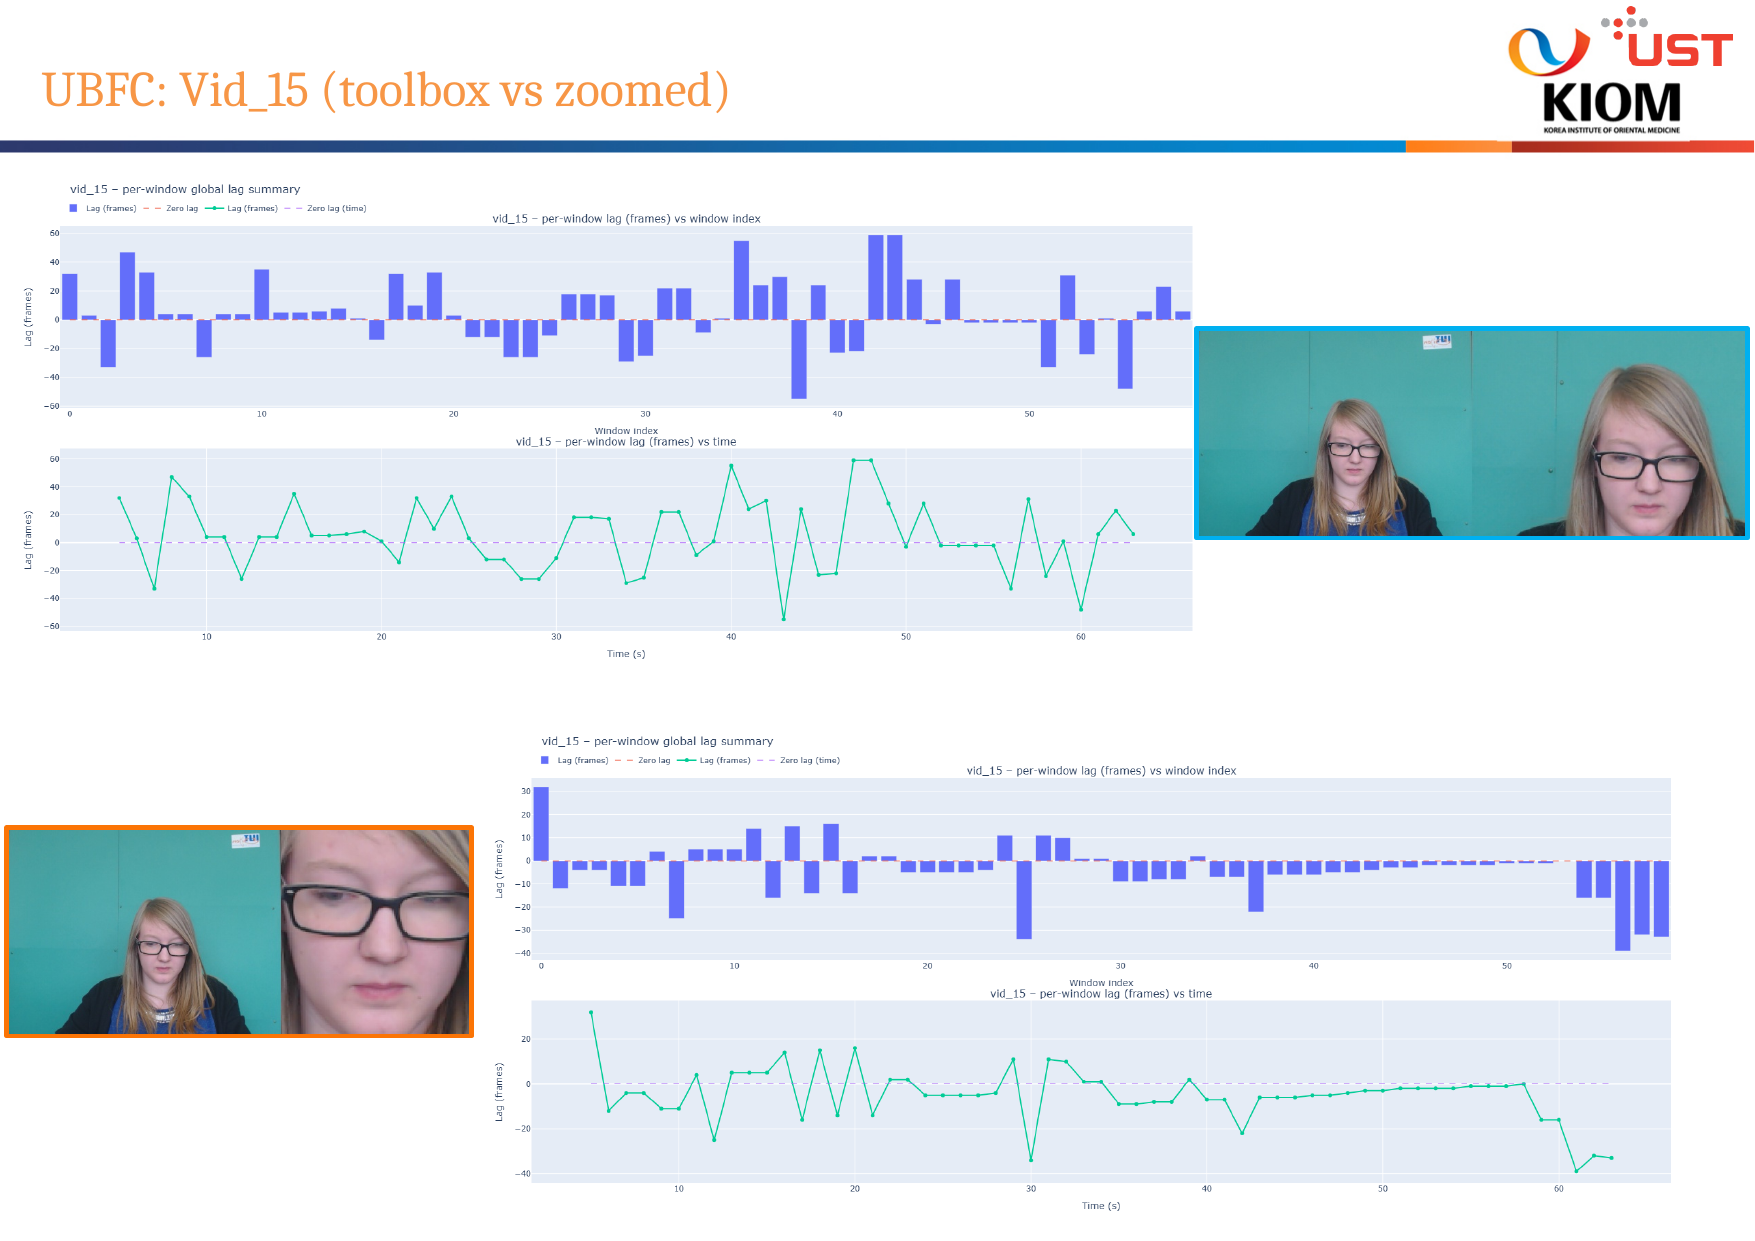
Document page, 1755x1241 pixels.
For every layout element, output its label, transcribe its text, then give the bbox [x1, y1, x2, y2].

picture [1200, 332, 1744, 535]
picture [8, 829, 470, 1034]
picture [479, 712, 1724, 1235]
picture [0, 0, 1755, 1241]
text_box UBFC: Vid_15 (toolbox vs zoomed) [26, 18, 1393, 124]
text_box [31, 24, 1755, 1241]
